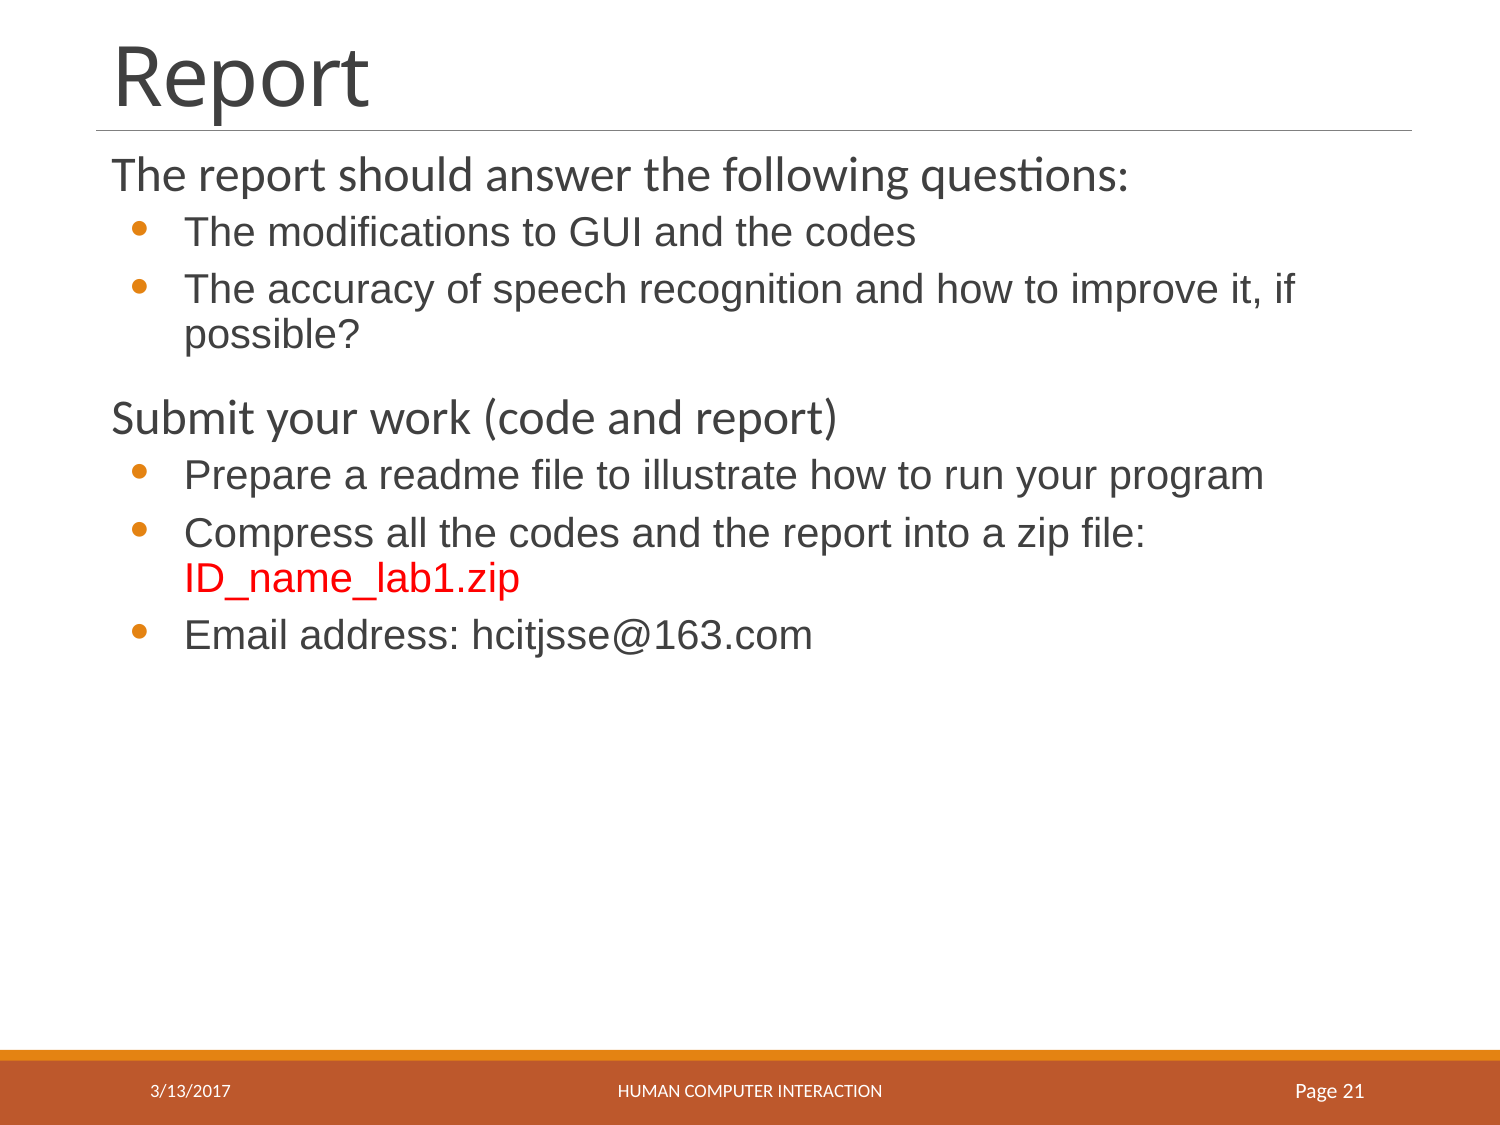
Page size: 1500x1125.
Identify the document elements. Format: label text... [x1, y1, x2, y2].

footer HUMAN COMPUTER INTERACTION [453, 1059, 1047, 1120]
slide_number Page 21 [1218, 1059, 1380, 1120]
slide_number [135, 1059, 440, 1120]
title Report [96, 19, 1413, 131]
list The report should answer the following questions: The modifications to GUI and the codes The accuracy of speech recognition and how to improve it, if possible? Submit your work (code and report) Prepare a readme file to illustrate how to run your program Compress all the codes and the report into a zip file: ID_name_lab1.zip Email address: hcitjsse@163.com [96, 140, 1413, 1034]
